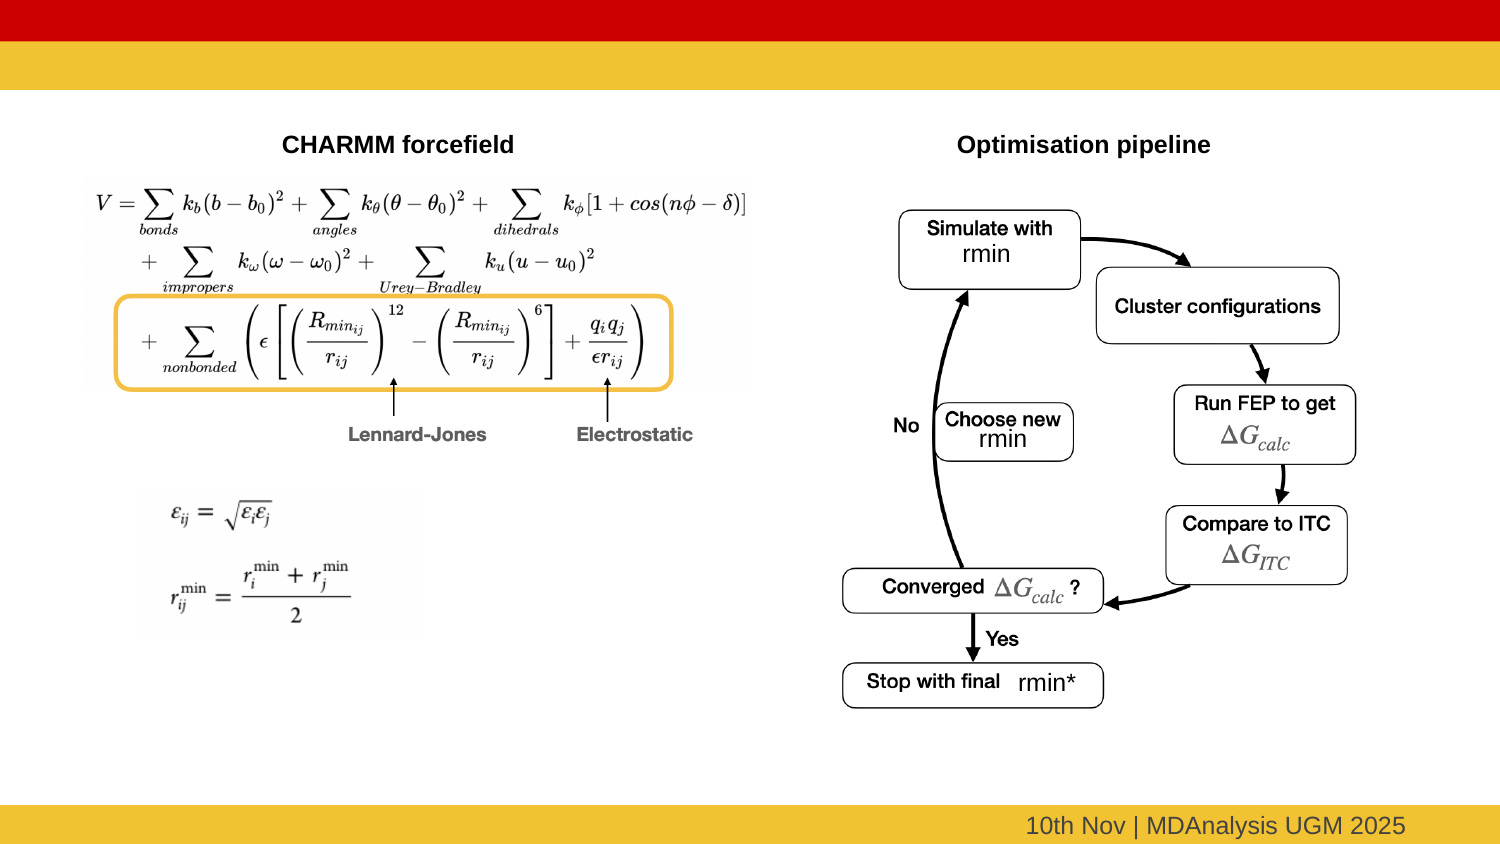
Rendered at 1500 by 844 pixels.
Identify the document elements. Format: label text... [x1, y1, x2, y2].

picture [84, 174, 751, 449]
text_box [933, 222, 1051, 281]
picture [135, 487, 420, 640]
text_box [1002, 650, 1092, 702]
text_box CHARMM forcefield [266, 113, 616, 173]
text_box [946, 407, 1064, 459]
text_box Optimisation pipeline [941, 113, 1291, 162]
picture [796, 163, 1384, 718]
